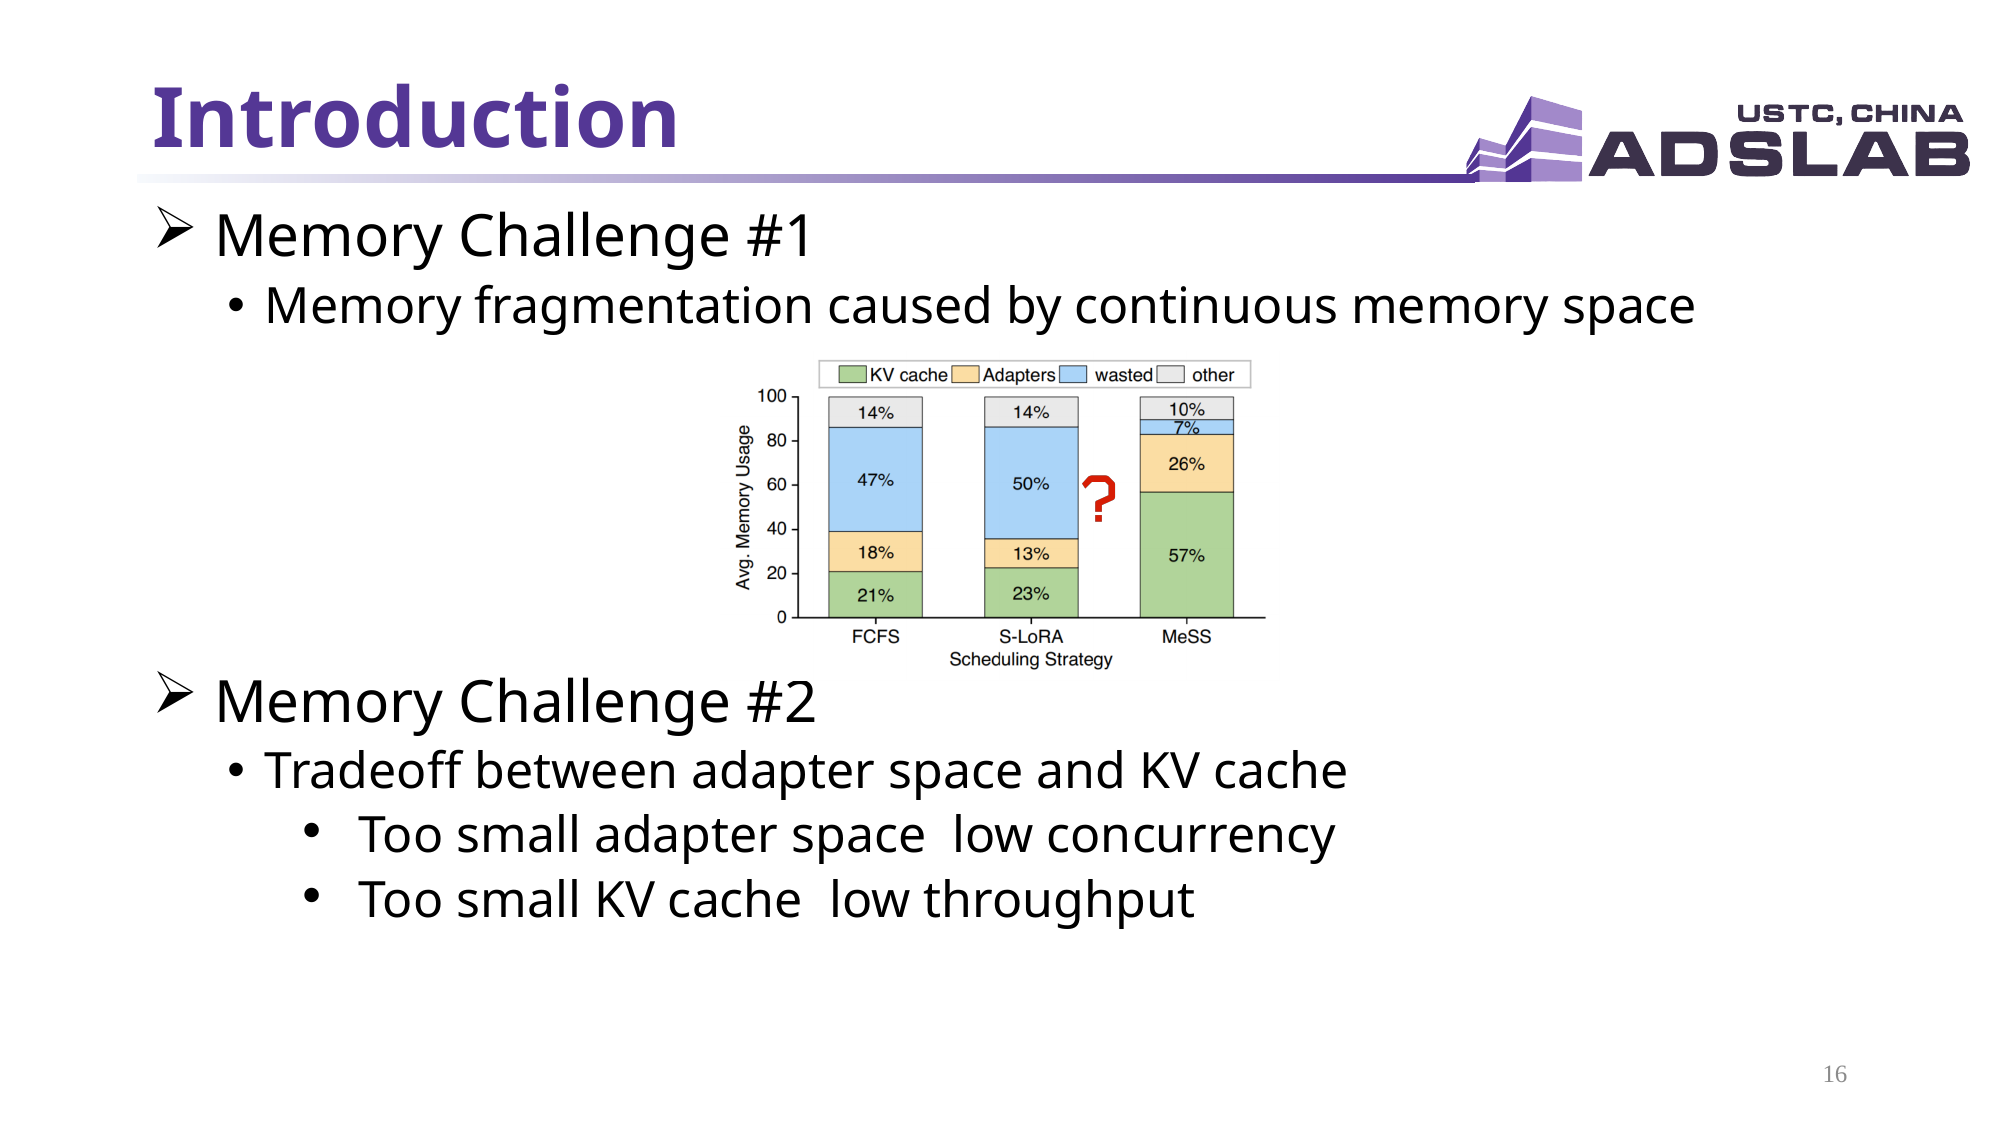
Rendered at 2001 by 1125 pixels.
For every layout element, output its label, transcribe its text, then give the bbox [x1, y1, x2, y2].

title Introduction [137, 63, 1863, 177]
picture [720, 351, 1280, 681]
picture [1470, 93, 1976, 183]
